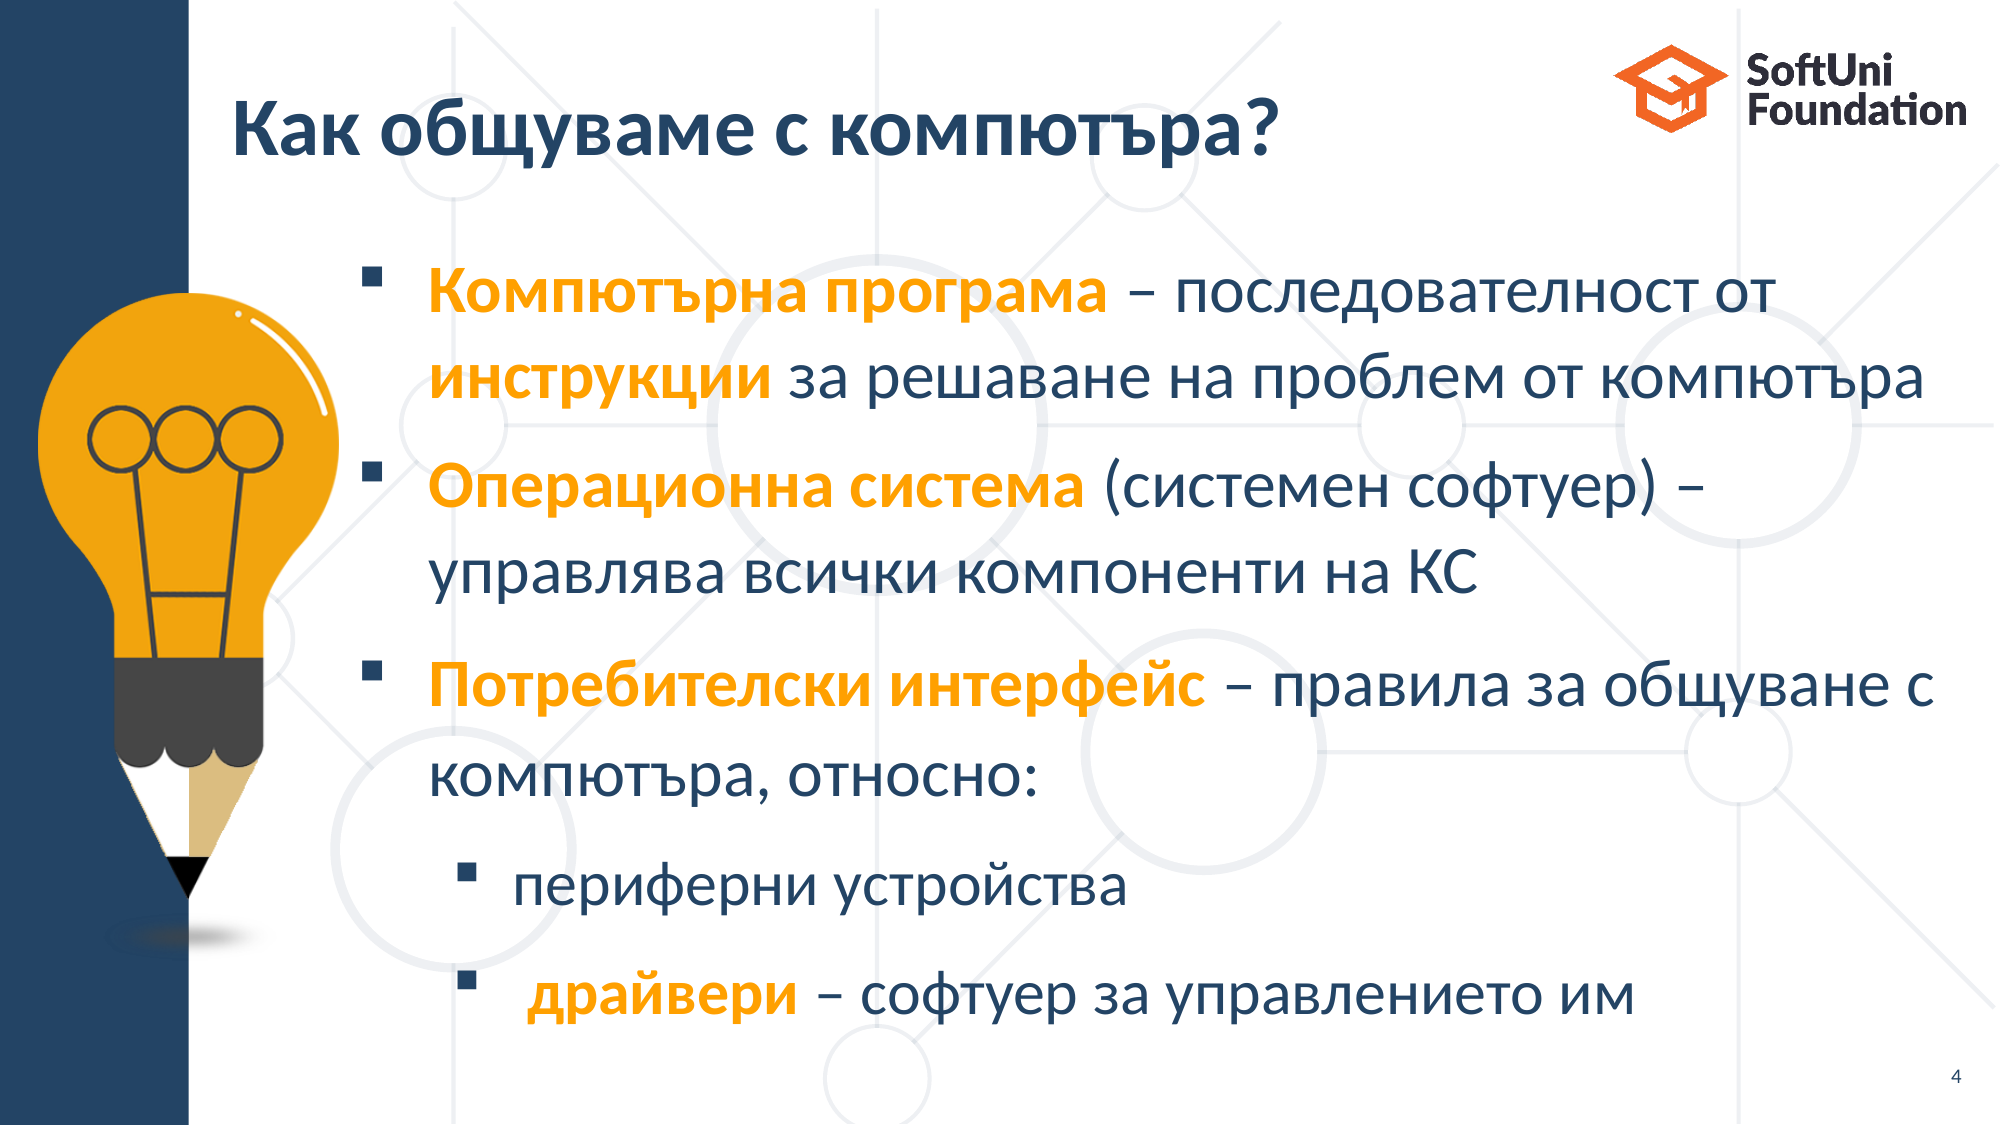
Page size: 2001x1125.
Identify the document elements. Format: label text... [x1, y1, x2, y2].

picture [38, 293, 338, 961]
list Компютърна програма – последователност от инструкции за решаване на проблем от компютъра Операционна система (системен софтуер) – управлява всички компоненти на КС Потребителски интерфейс – правила за общуване с компютъра, относно: периферни устройства драйвери – софтуер за управлението им [338, 234, 1968, 1101]
picture [1613, 44, 1966, 133]
title Как общуваме с компютъра? [214, 49, 1593, 195]
